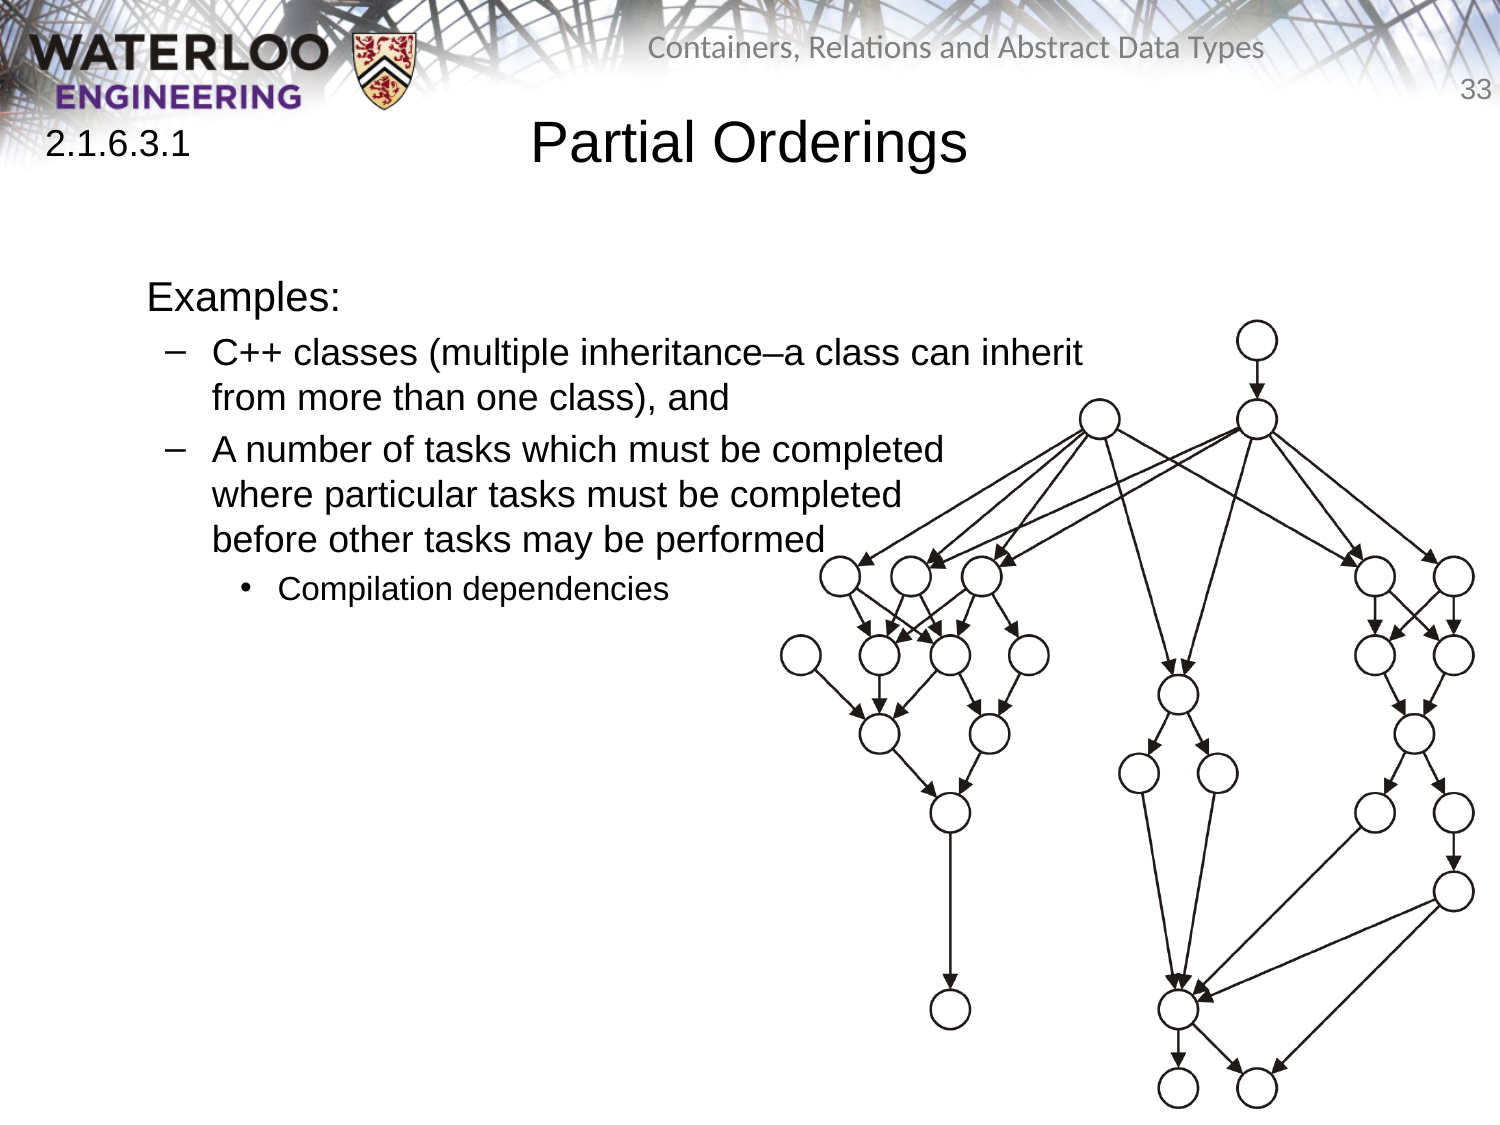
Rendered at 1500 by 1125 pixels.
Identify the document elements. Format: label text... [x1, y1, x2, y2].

text_box 2.1.6.3.1 [30, 111, 206, 172]
list Examples: C++ classes (multiple inheritance–a class can inherit from more than one class), and A number of tasks which must be completed where particular tasks must be completed before other tasks may be performed Compilation dependencies [74, 262, 1426, 1006]
picture [0, 0, 1500, 1125]
title Partial Orderings [74, 44, 1426, 233]
